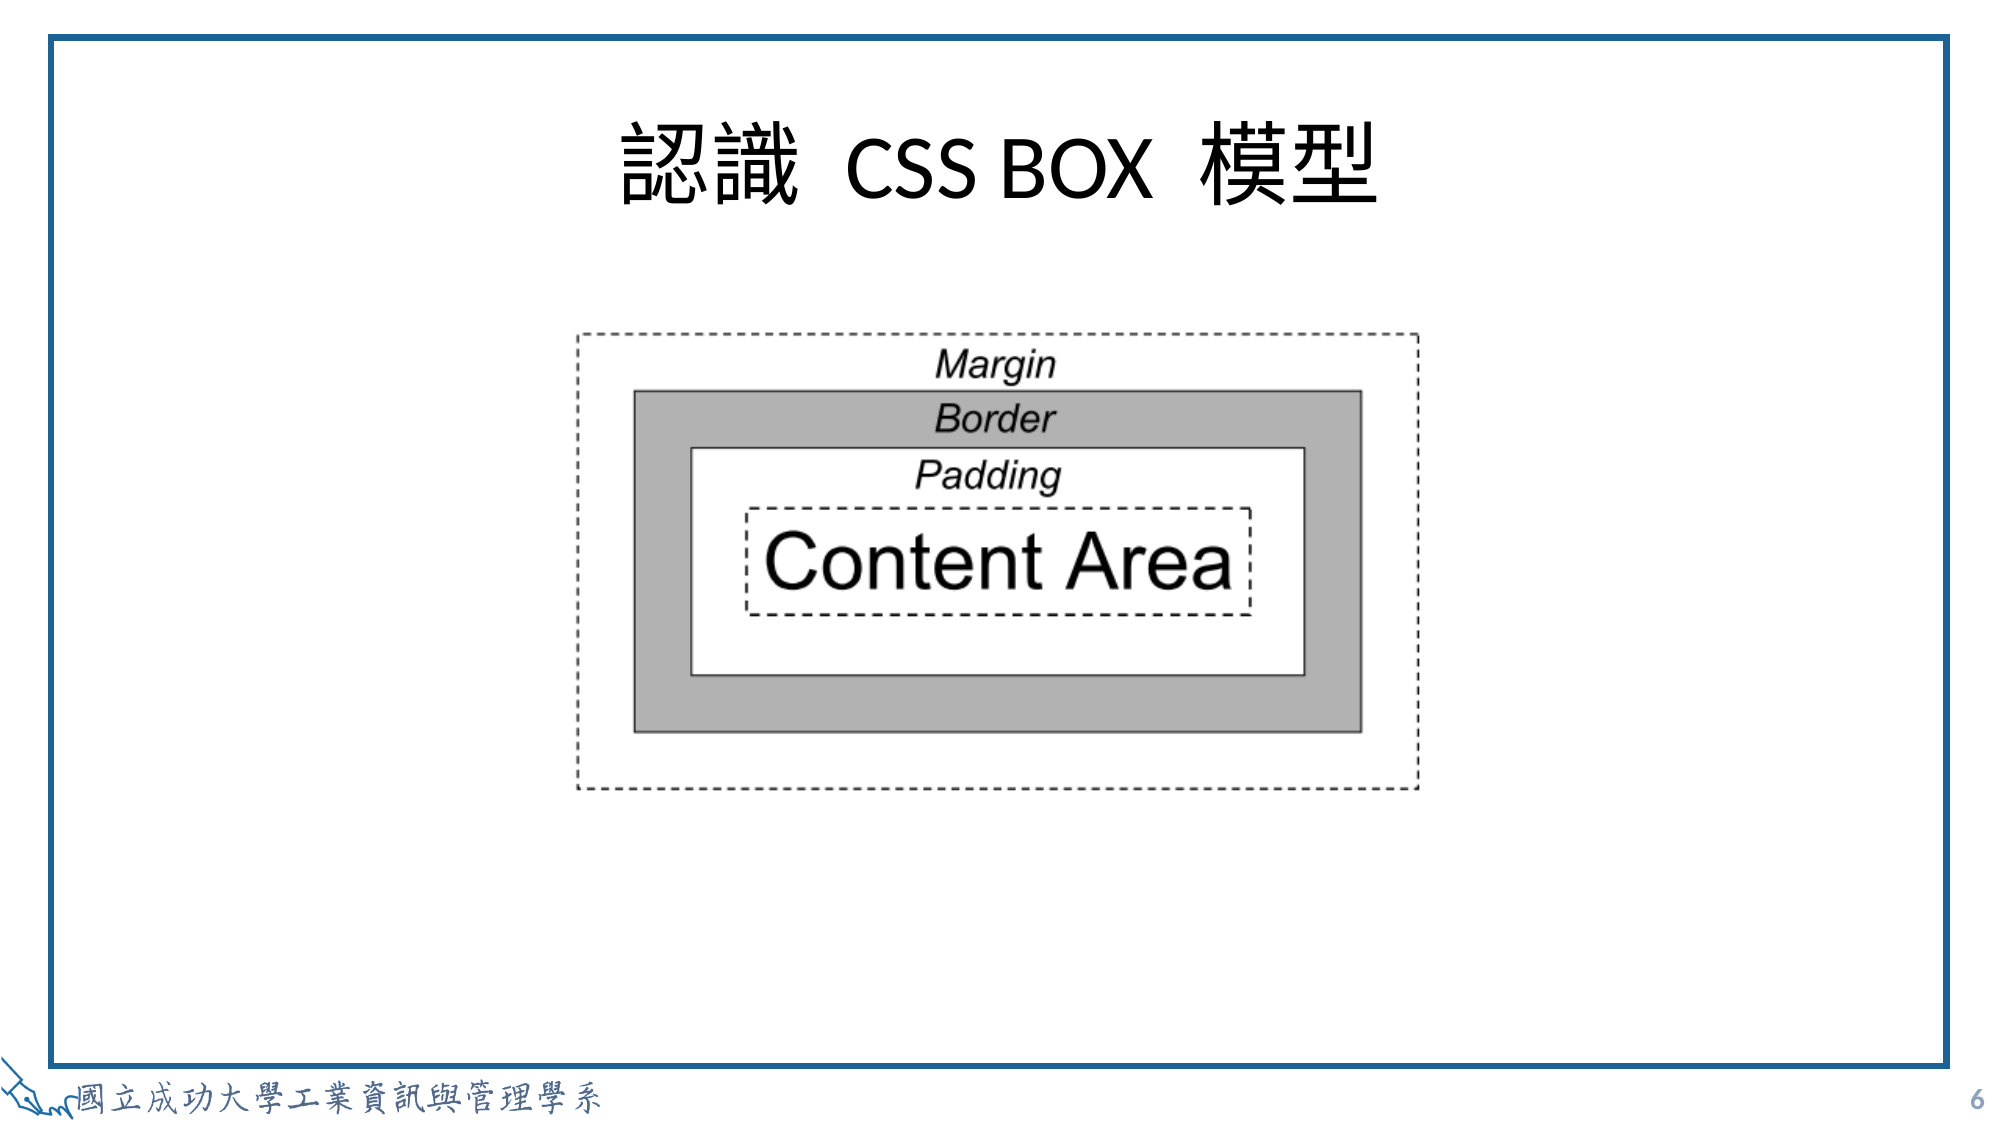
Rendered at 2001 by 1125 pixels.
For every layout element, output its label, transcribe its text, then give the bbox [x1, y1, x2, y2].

picture [567, 322, 1433, 803]
picture [0, 1049, 80, 1125]
title 認識 CSS BOX 模型 [137, 59, 1863, 278]
slide_number 6 [1550, 1067, 2000, 1125]
